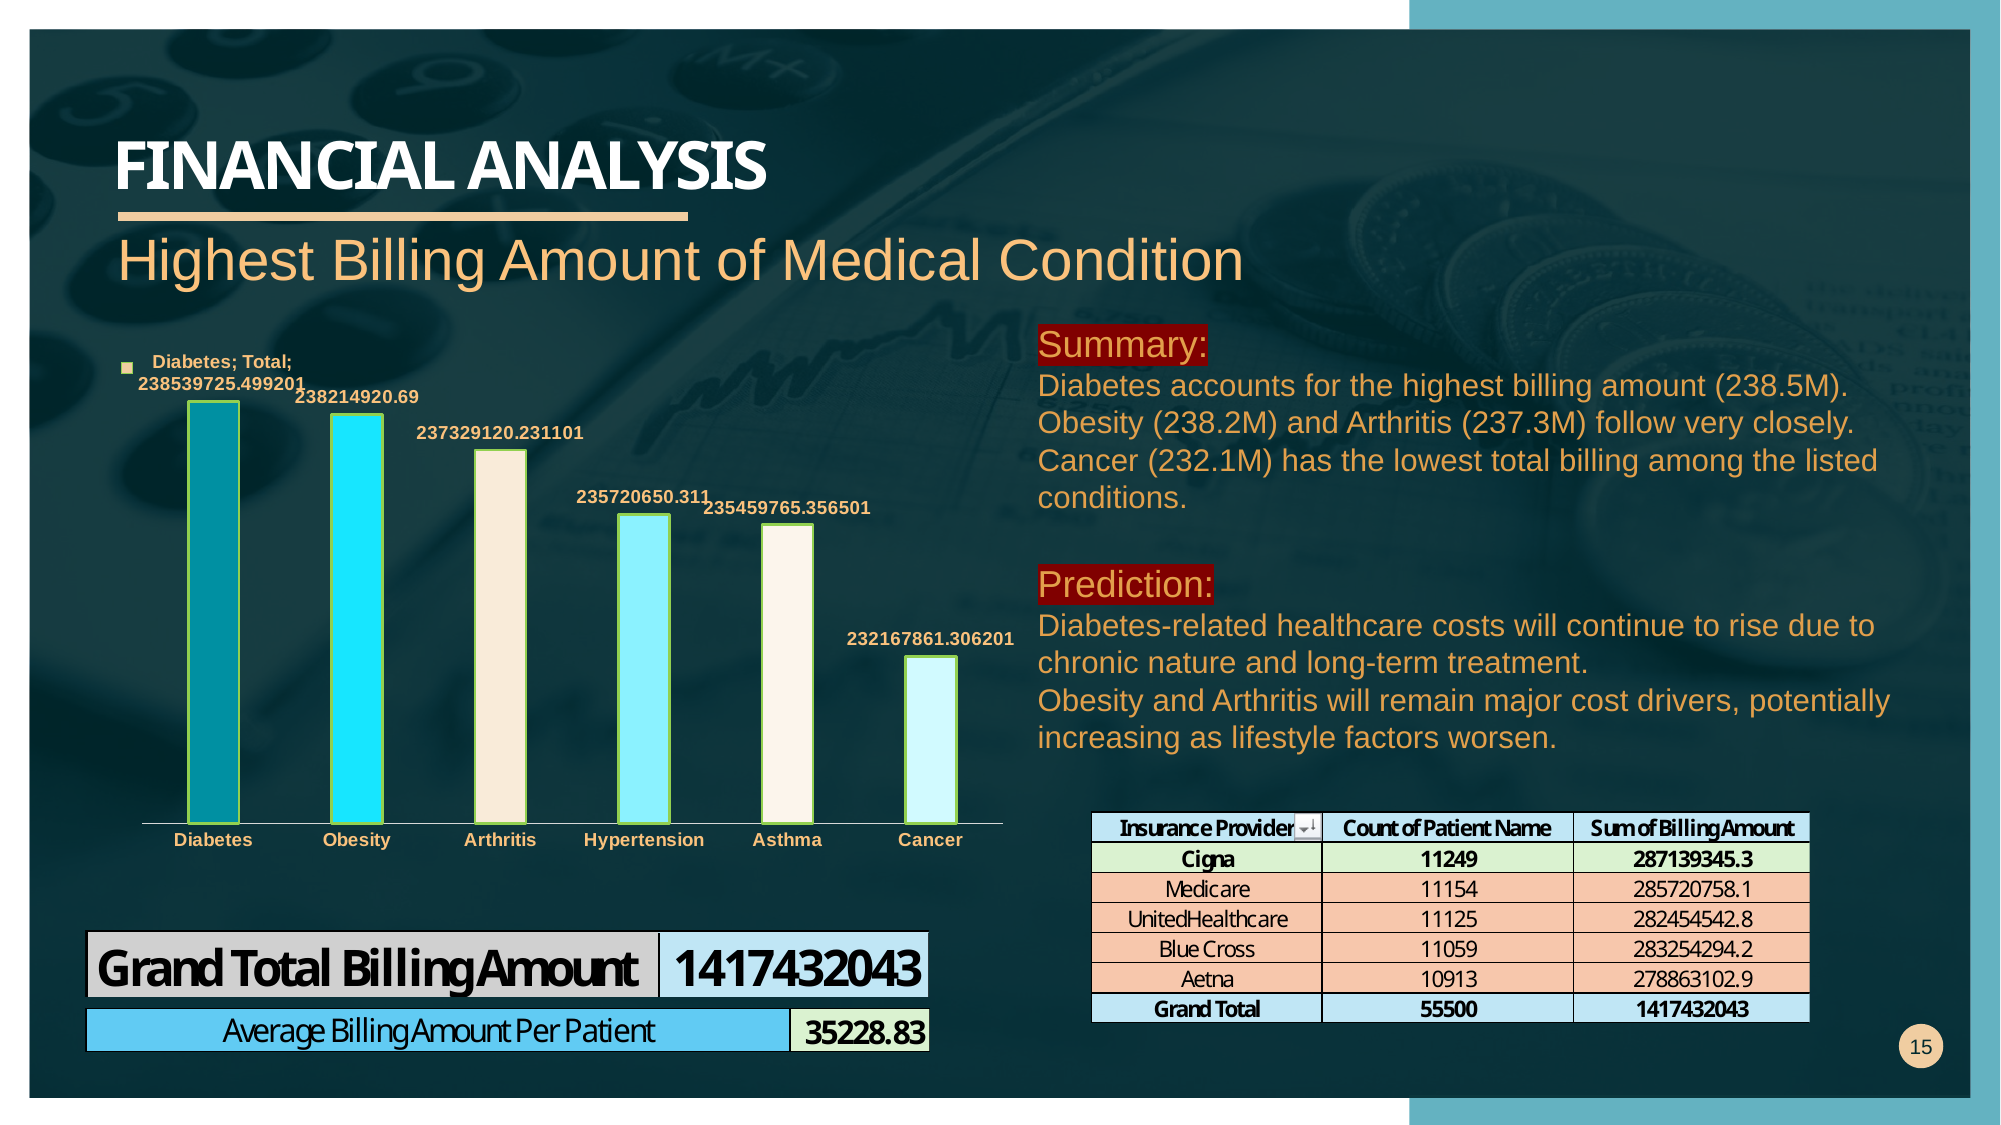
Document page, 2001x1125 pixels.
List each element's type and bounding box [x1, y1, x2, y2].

picture [29, 29, 1971, 1098]
chart [120, 332, 1021, 862]
